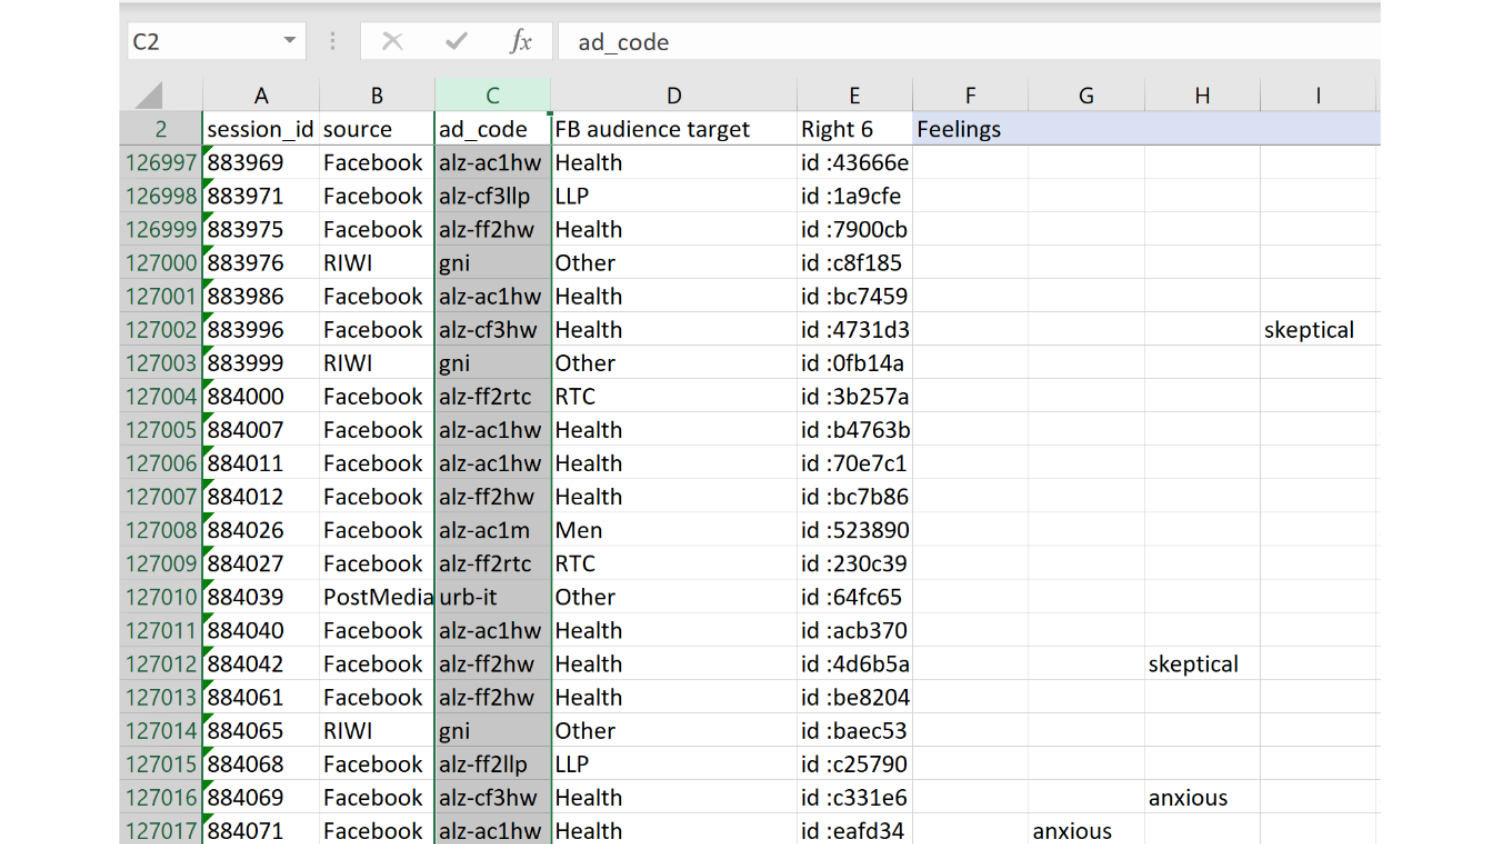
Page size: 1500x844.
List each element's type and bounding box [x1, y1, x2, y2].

picture [119, 0, 1381, 844]
